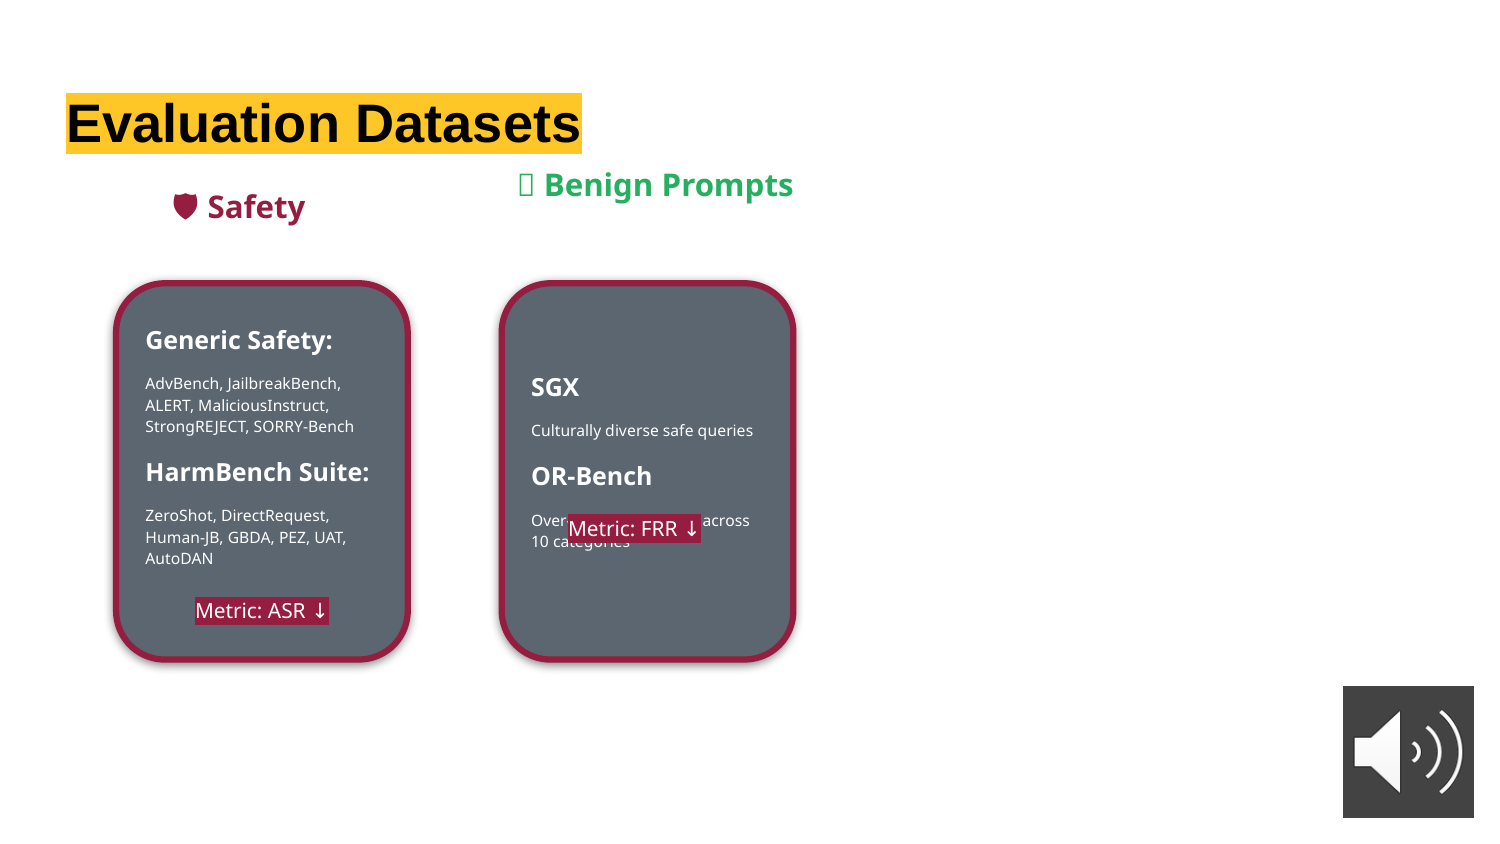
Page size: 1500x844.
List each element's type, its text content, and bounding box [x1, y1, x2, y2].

picture [1341, 685, 1476, 819]
title Evaluation Datasets [51, 72, 1449, 167]
text_box 🛡️ Safety [157, 166, 367, 233]
text_box SGX Culturally diverse safe queries OR-Bench Over-refusal test cases across 10 categories [501, 283, 794, 660]
text_box ✅ Benign Prompts [501, 144, 835, 254]
text_box Metric: FRR ↓ [513, 497, 782, 571]
text_box Generic Safety: AdvBench, JailbreakBench, ALERT, MaliciousInstruct, StrongREJECT, SORRY-Bench HarmBench Suite: ZeroShot, DirectRequest, Human-JB, GBDA, PEZ, UAT, AutoDAN Metric: ASR ↓ [116, 283, 408, 660]
